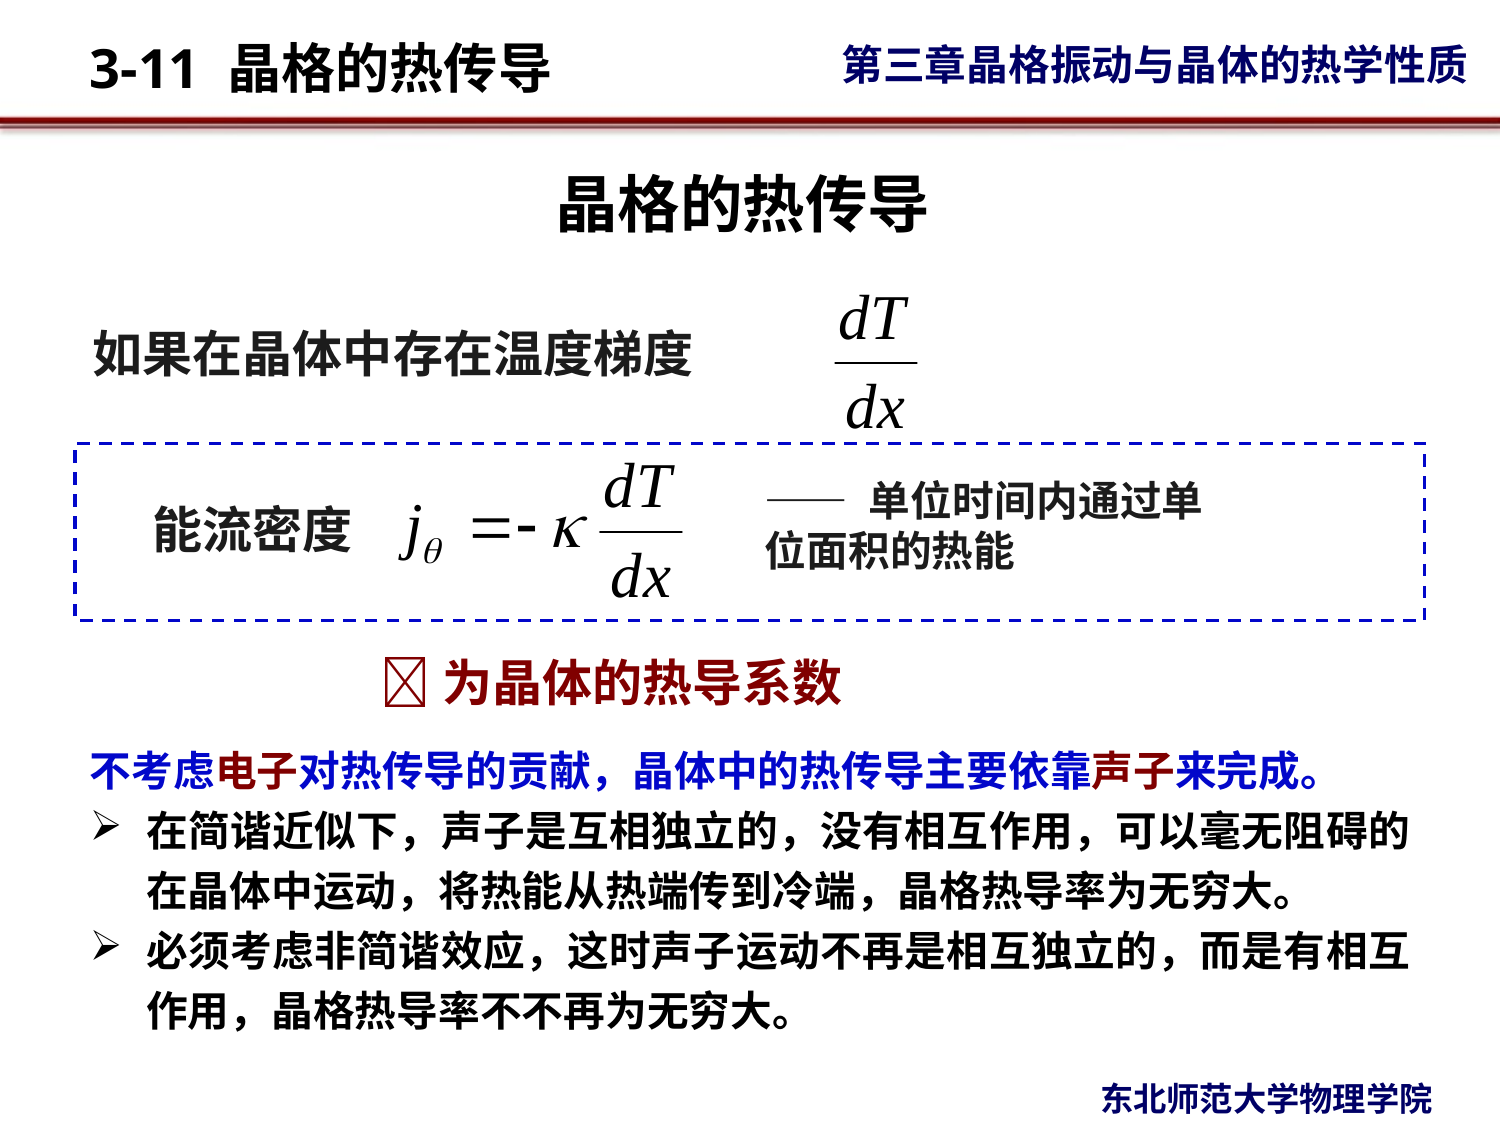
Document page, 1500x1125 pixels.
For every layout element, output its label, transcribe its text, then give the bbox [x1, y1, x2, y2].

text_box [824, 278, 930, 444]
text_box 为晶体的热导系数 [365, 643, 1166, 719]
text_box [74, 443, 1425, 621]
picture [0, 0, 1500, 1125]
title 晶格的热传导 [75, 136, 1425, 249]
text_box 如果在晶体中存在温度梯度 [78, 315, 708, 391]
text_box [383, 446, 694, 612]
text_box 不考虑电子对热传导的贡献，晶体中的热传导主要依靠声子来完成。 在简谐近似下，声子是互相独立的，没有相互作用，可以毫无阻碍的在晶体中运动，将热能从热端传到冷端，晶格热导率为无穷大。 必须考虑非简谐效应，这时声子运动不再是相互独立的，而是有相互作用，晶格热导率不不再为无穷大。 [74, 727, 1425, 1043]
